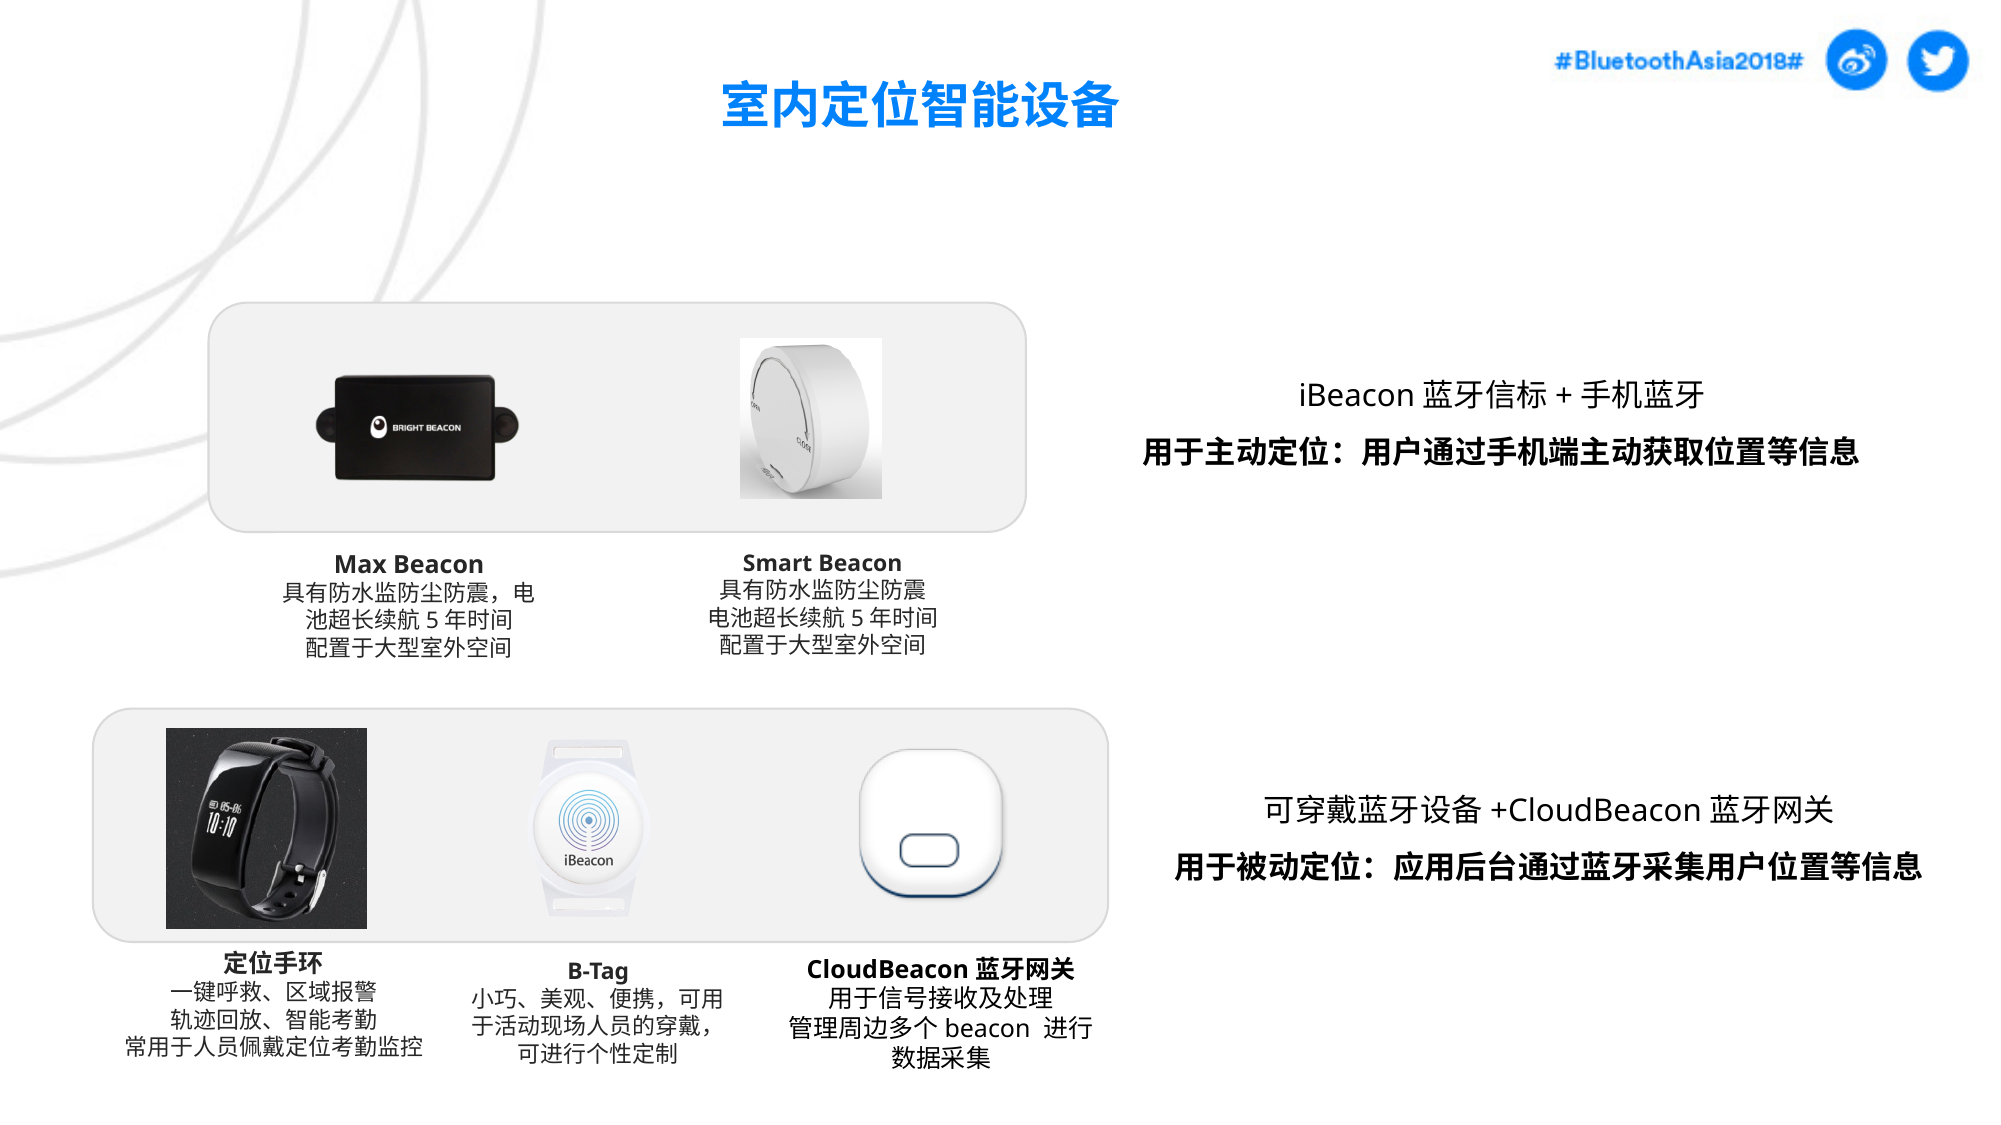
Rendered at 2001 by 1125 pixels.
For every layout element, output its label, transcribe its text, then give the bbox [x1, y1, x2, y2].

text_box iBeacon蓝牙信标+手机蓝牙 用于主动定位：用户通过手机端主动获取位置等信息 [1129, 345, 1875, 538]
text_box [208, 302, 1027, 671]
text_box 可穿戴蓝牙设备+CloudBeacon蓝牙网关 用于被动定位：应用后台通过蓝牙采集用户位置等信息 [1153, 760, 1945, 896]
picture [0, 0, 2001, 1125]
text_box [90, 692, 1109, 1086]
text_box 室内定位智能设备 [669, 66, 1172, 142]
